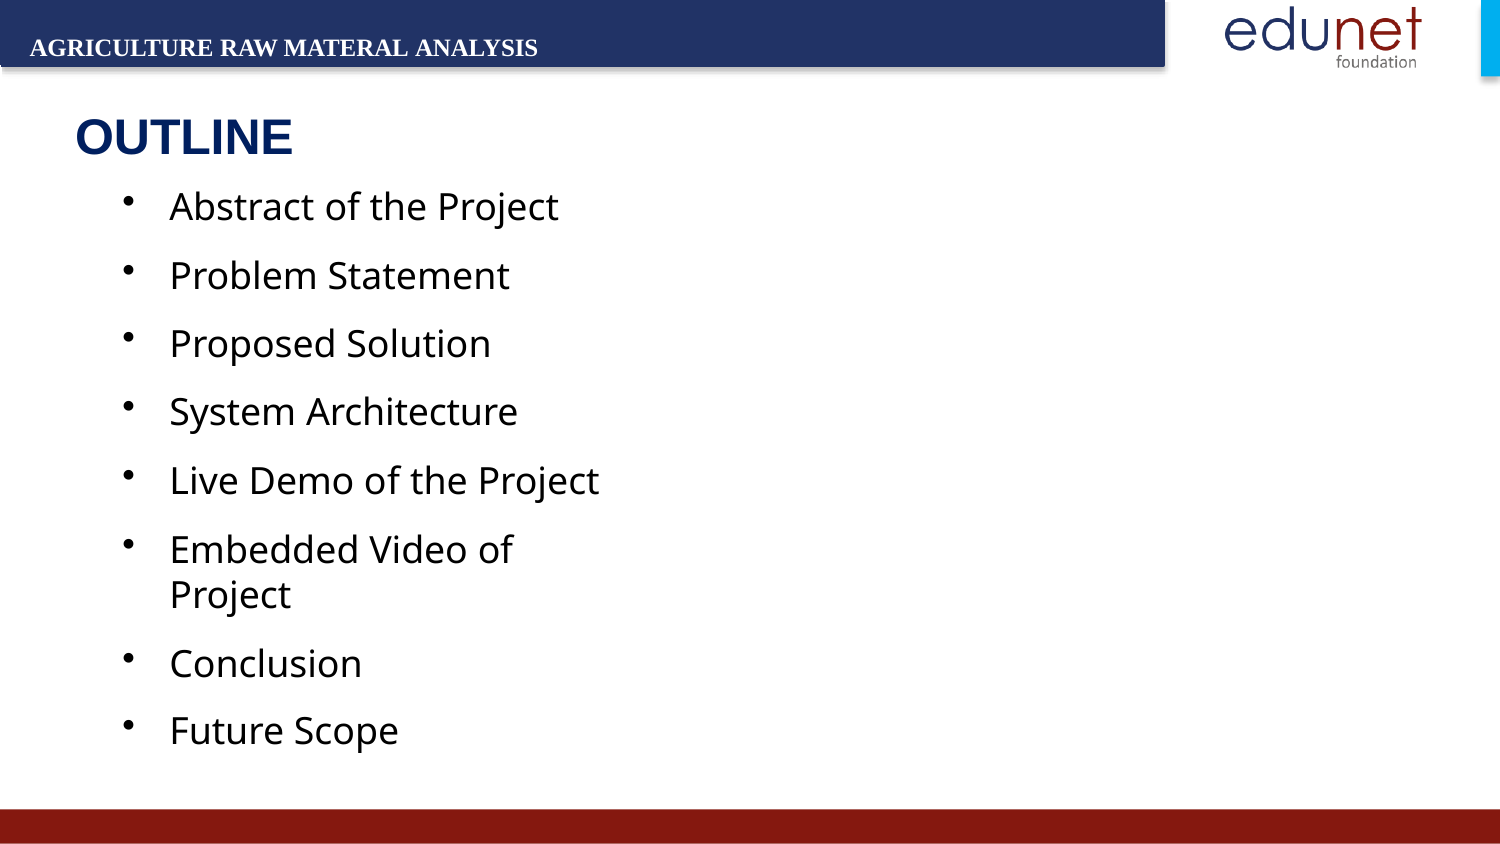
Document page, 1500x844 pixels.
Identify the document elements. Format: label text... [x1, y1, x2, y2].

title OUTLINE [73, 102, 297, 246]
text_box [1474, 0, 1500, 89]
text_box AGRICULTURE RAW MATERAL ANALYSIS [8, 10, 711, 66]
picture [0, 0, 1172, 79]
picture [1223, 6, 1423, 69]
text_box [0, 809, 1500, 844]
text_box Abstract of the Project Problem Statement Proposed Solution System Architecture Live Demo of the Project Embedded Video of Project Conclusion Future Scope [120, 157, 628, 753]
